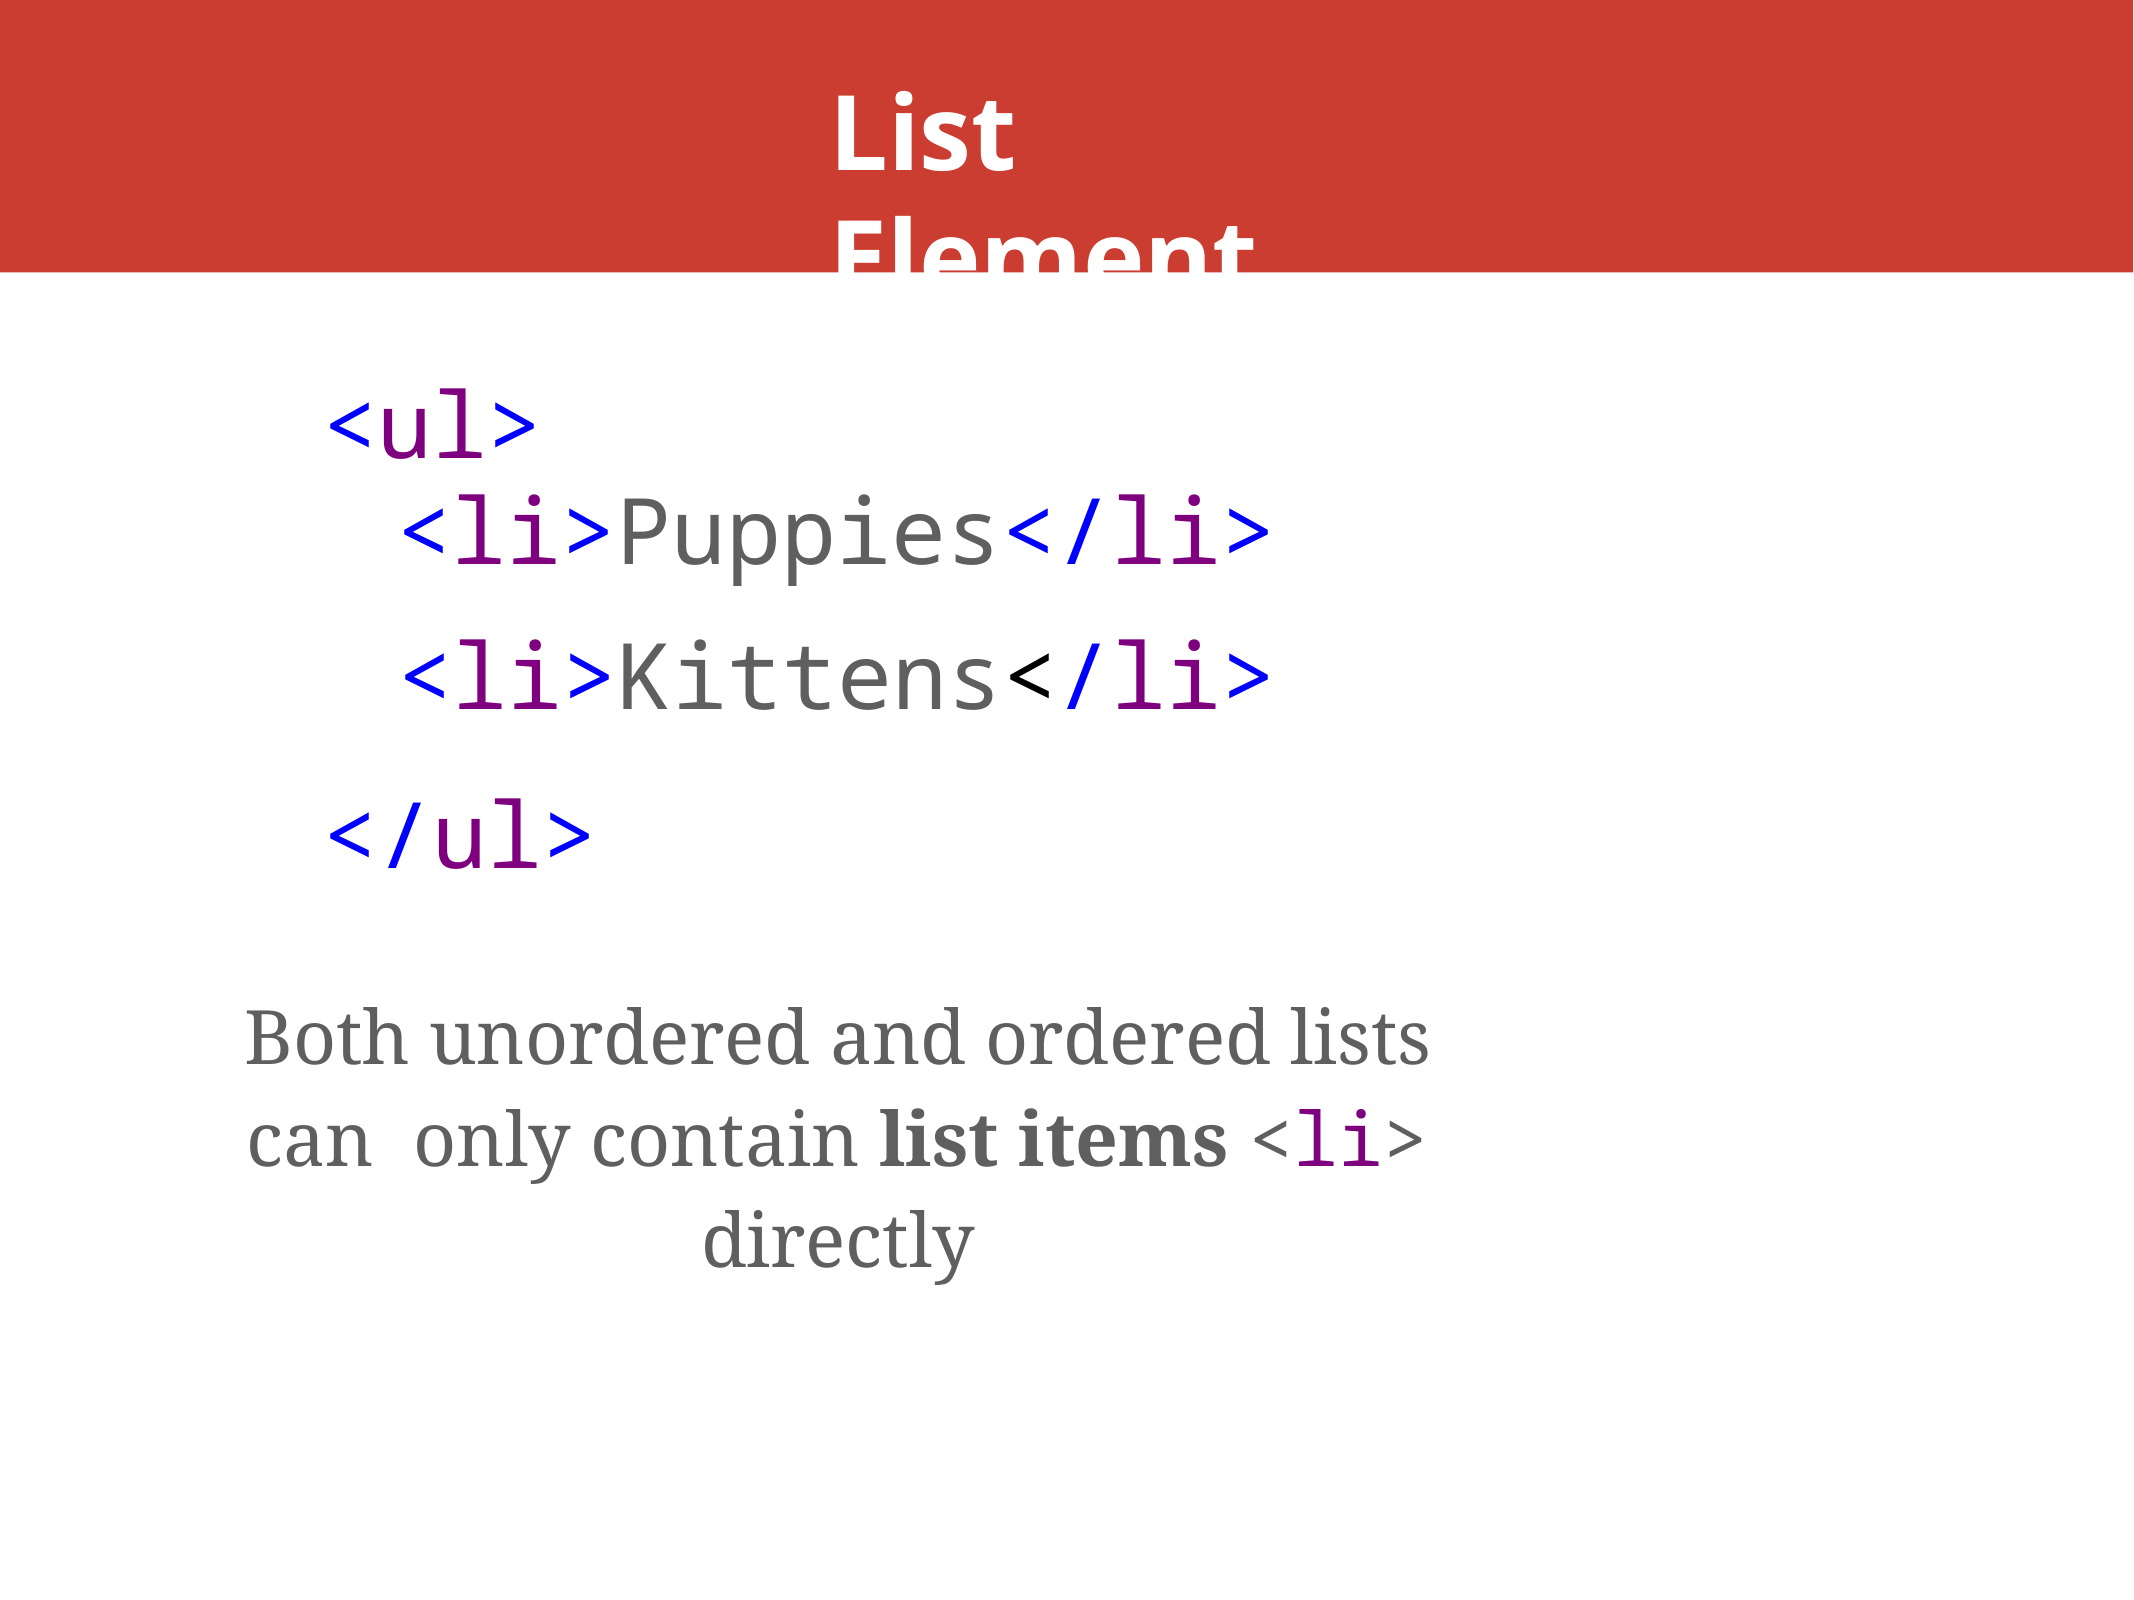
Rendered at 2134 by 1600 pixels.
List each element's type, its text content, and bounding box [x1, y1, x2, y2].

text_box <ul> <li>Puppies</li> <li>Kittens</li> </ul> Both unordered and ordered lists can only contain list items <li> directly [218, 370, 1457, 1283]
title List Elements [827, 66, 1306, 370]
text_box [0, 0, 2134, 273]
